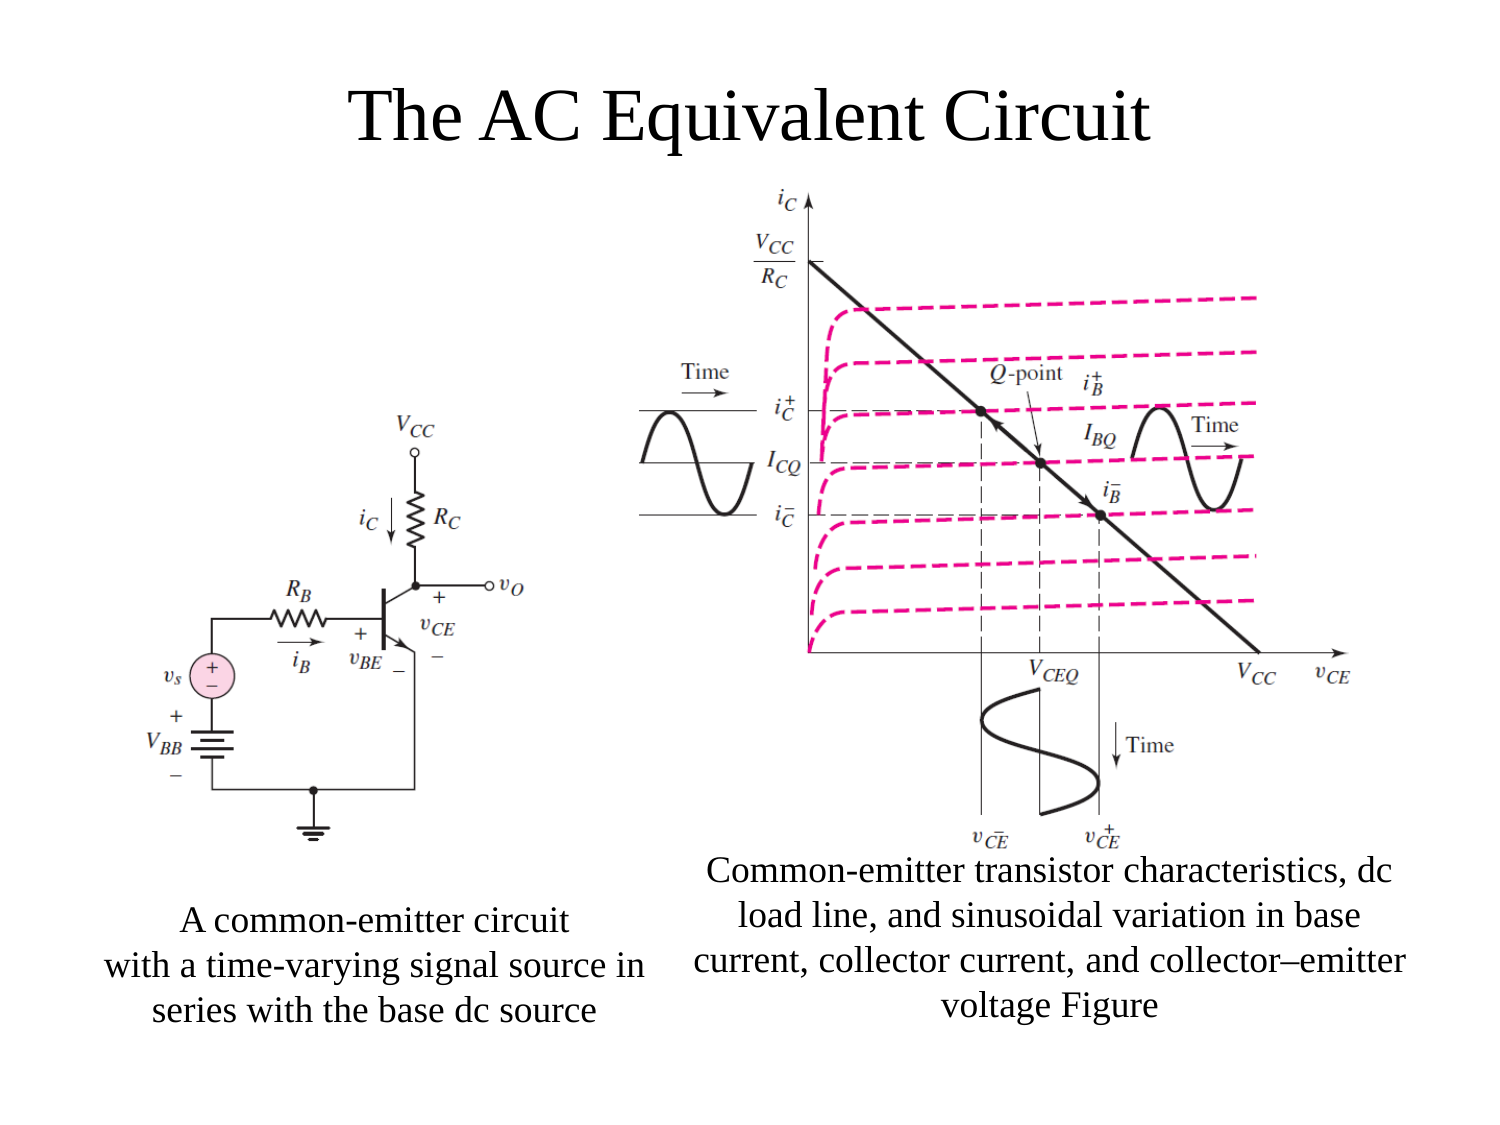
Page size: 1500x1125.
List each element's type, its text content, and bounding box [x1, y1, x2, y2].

text_box Common-emitter transistor characteristics, dc load line, and sinusoidal variation in base current, collector current, and collector–emitter voltage Figure [674, 837, 1425, 1032]
picture [142, 165, 1357, 863]
text_box A common-emitter circuit with a time-varying signal source in series with the base dc source [0, 887, 750, 1038]
title The AC Equivalent Circuit [75, 45, 1425, 175]
